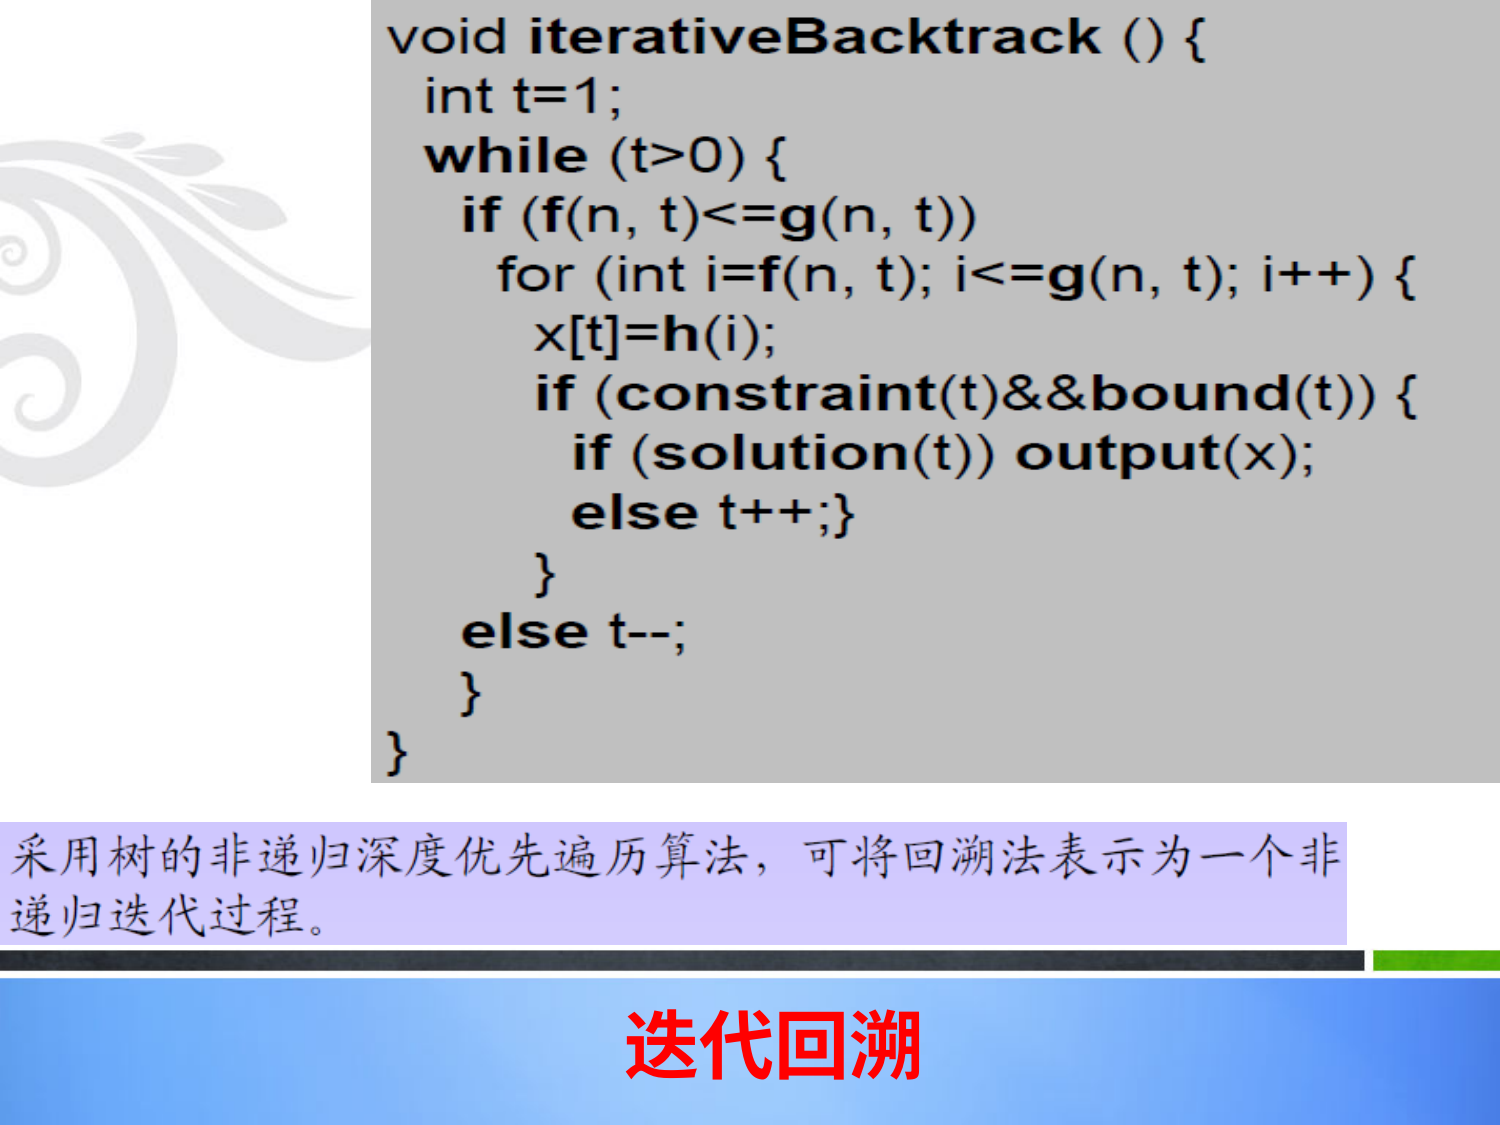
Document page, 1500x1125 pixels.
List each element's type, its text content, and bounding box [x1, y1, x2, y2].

picture [0, 0, 1500, 1125]
title 迭代回溯 [85, 987, 1465, 1101]
